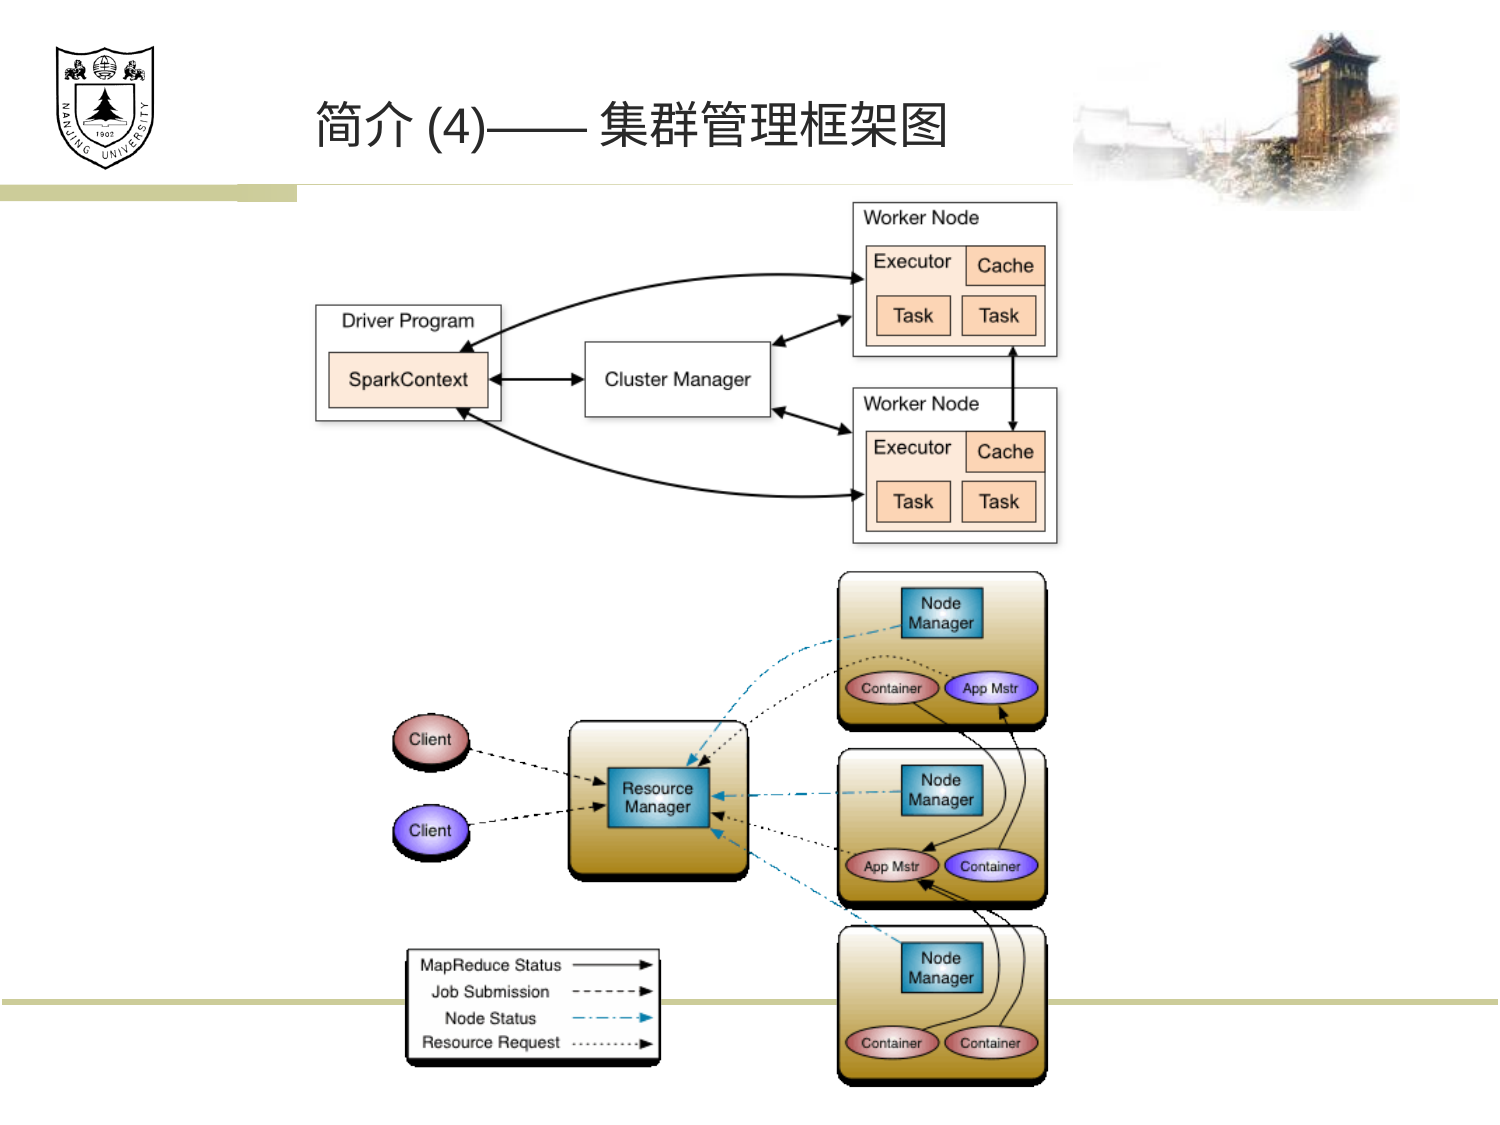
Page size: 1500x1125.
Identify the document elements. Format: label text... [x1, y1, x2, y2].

title 简介(4)——集群管理框架图 [171, 66, 1093, 161]
picture [50, 42, 160, 173]
picture [2, 560, 1498, 1101]
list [297, 185, 1080, 559]
picture [1073, 30, 1400, 211]
